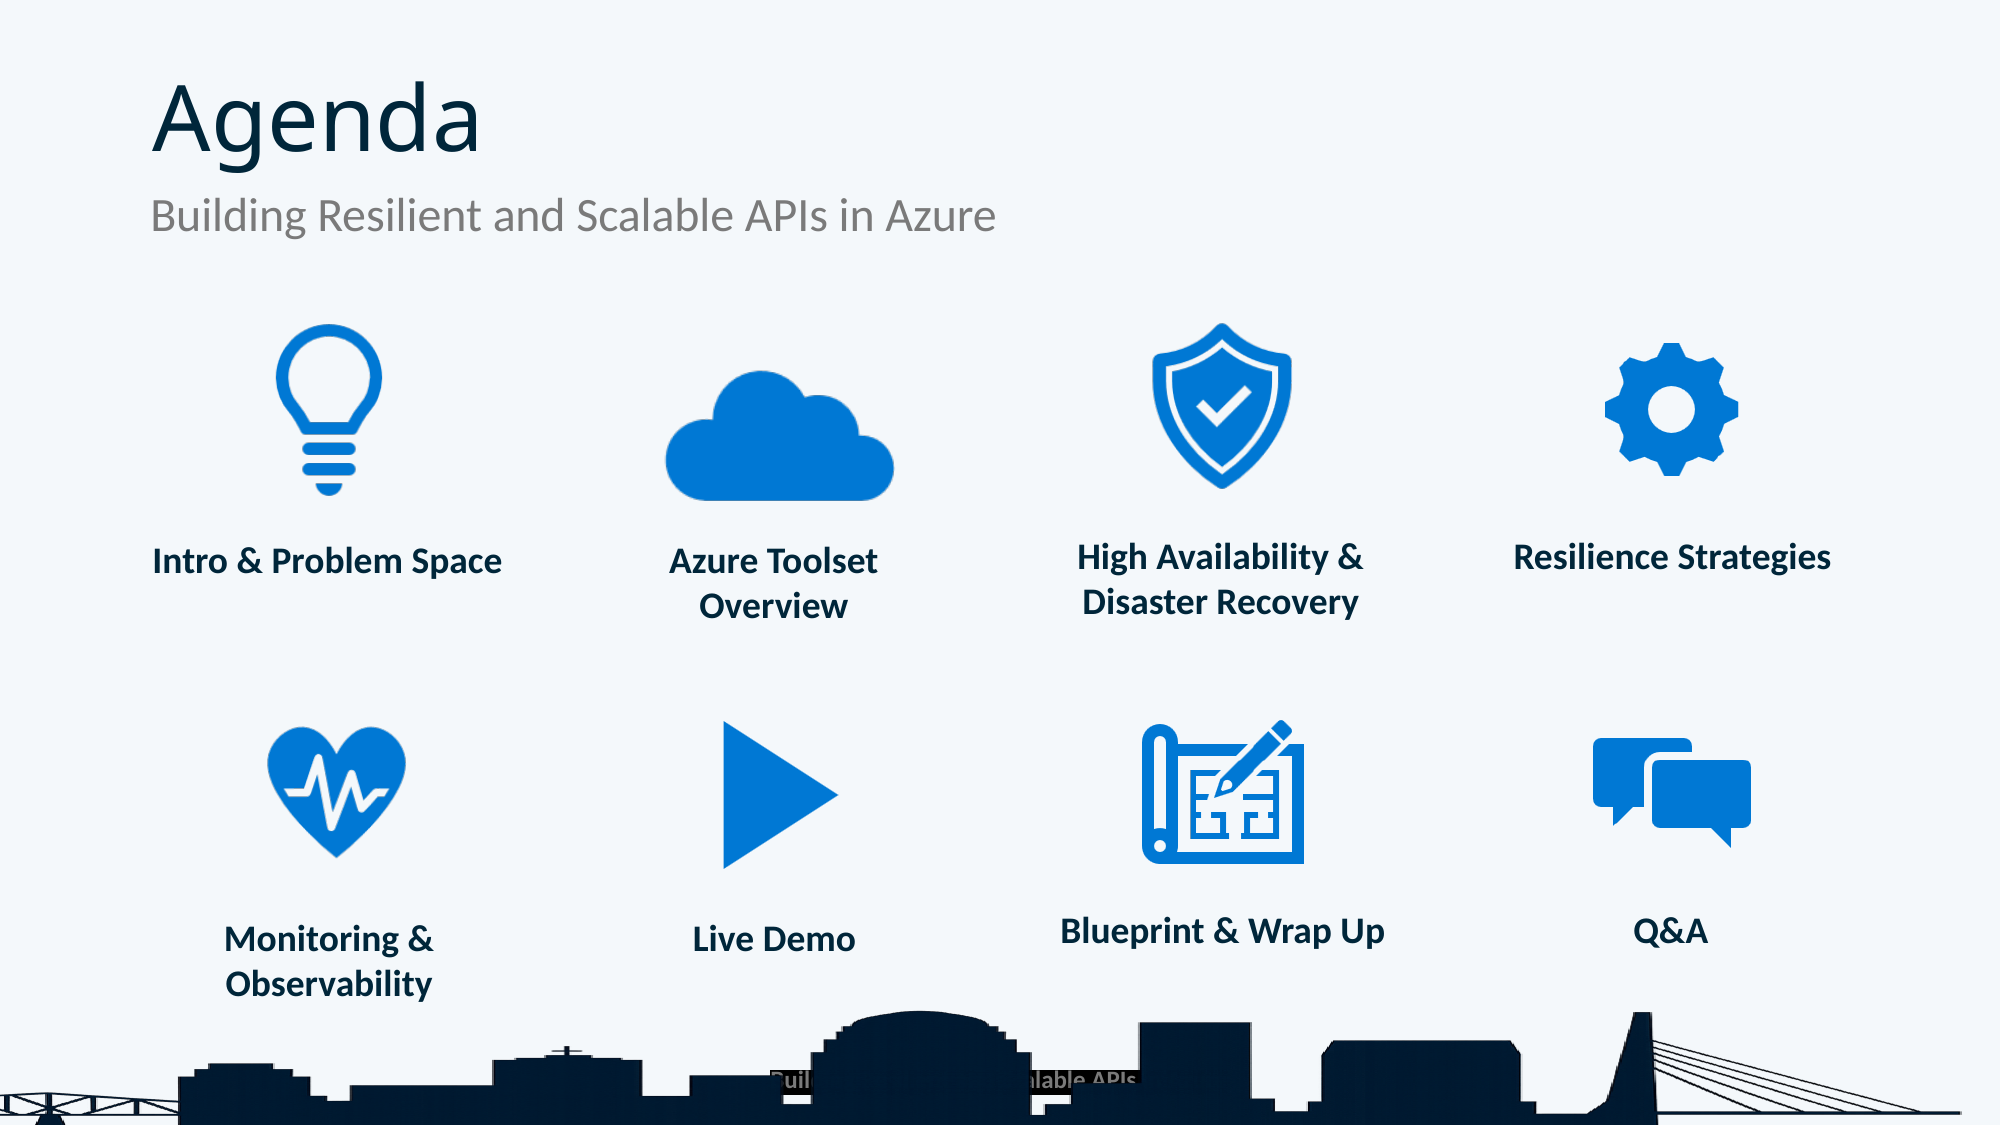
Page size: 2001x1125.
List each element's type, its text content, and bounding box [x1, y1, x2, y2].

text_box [137, 695, 521, 1013]
title Agenda [137, 59, 1863, 183]
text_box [1479, 698, 1863, 960]
list Building Resilient and Scalable APIs in Azure [135, 183, 1863, 250]
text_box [136, 312, 520, 590]
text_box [1031, 307, 1411, 631]
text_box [1035, 698, 1411, 960]
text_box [1483, 315, 1863, 586]
picture [0, 1010, 2000, 1125]
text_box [583, 306, 965, 635]
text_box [576, 699, 973, 968]
